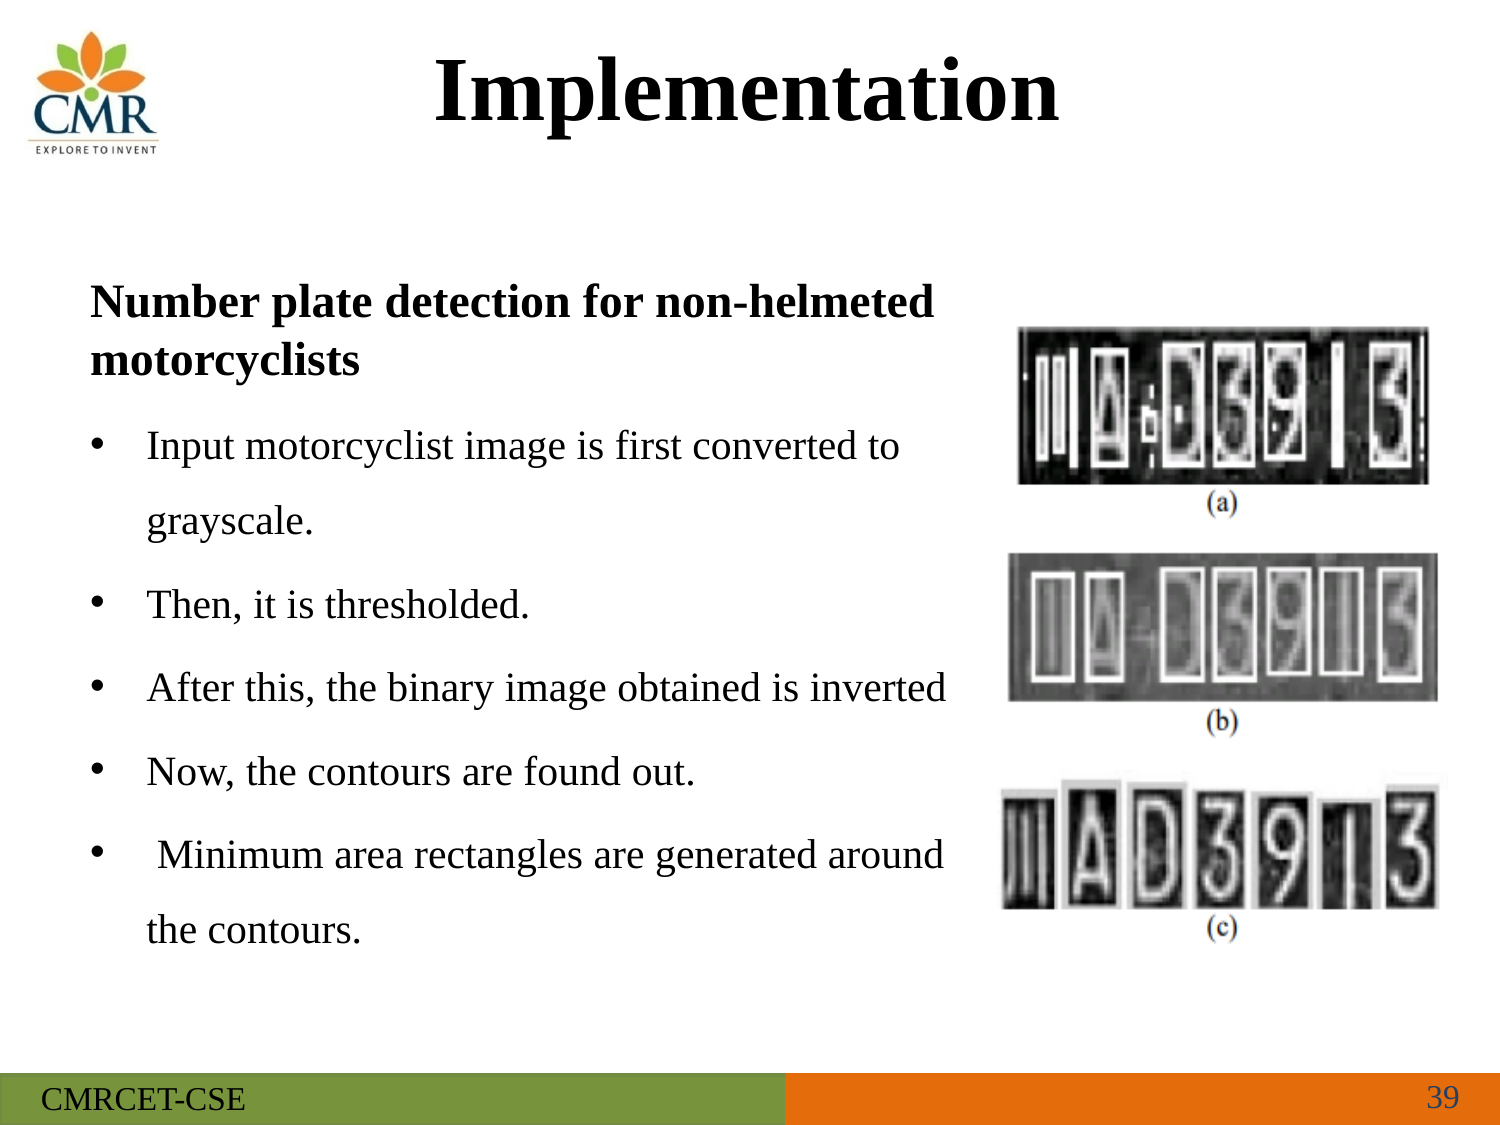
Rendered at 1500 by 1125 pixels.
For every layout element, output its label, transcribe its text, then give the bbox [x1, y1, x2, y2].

title Implementation [72, 0, 1423, 178]
list Number plate detection for non-helmeted motorcyclists Input motorcyclist image is first converted to grayscale. Then, it is thresholded. After this, the binary image obtained is inverted. Now, the contours are found out. Minimum area rectangles are generated around the contours. [75, 262, 975, 1038]
text_box CMRCET-CSE [26, 1069, 262, 1125]
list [948, 287, 1500, 963]
picture [24, 29, 72, 163]
slide_number 39 [1125, 1065, 1475, 1125]
